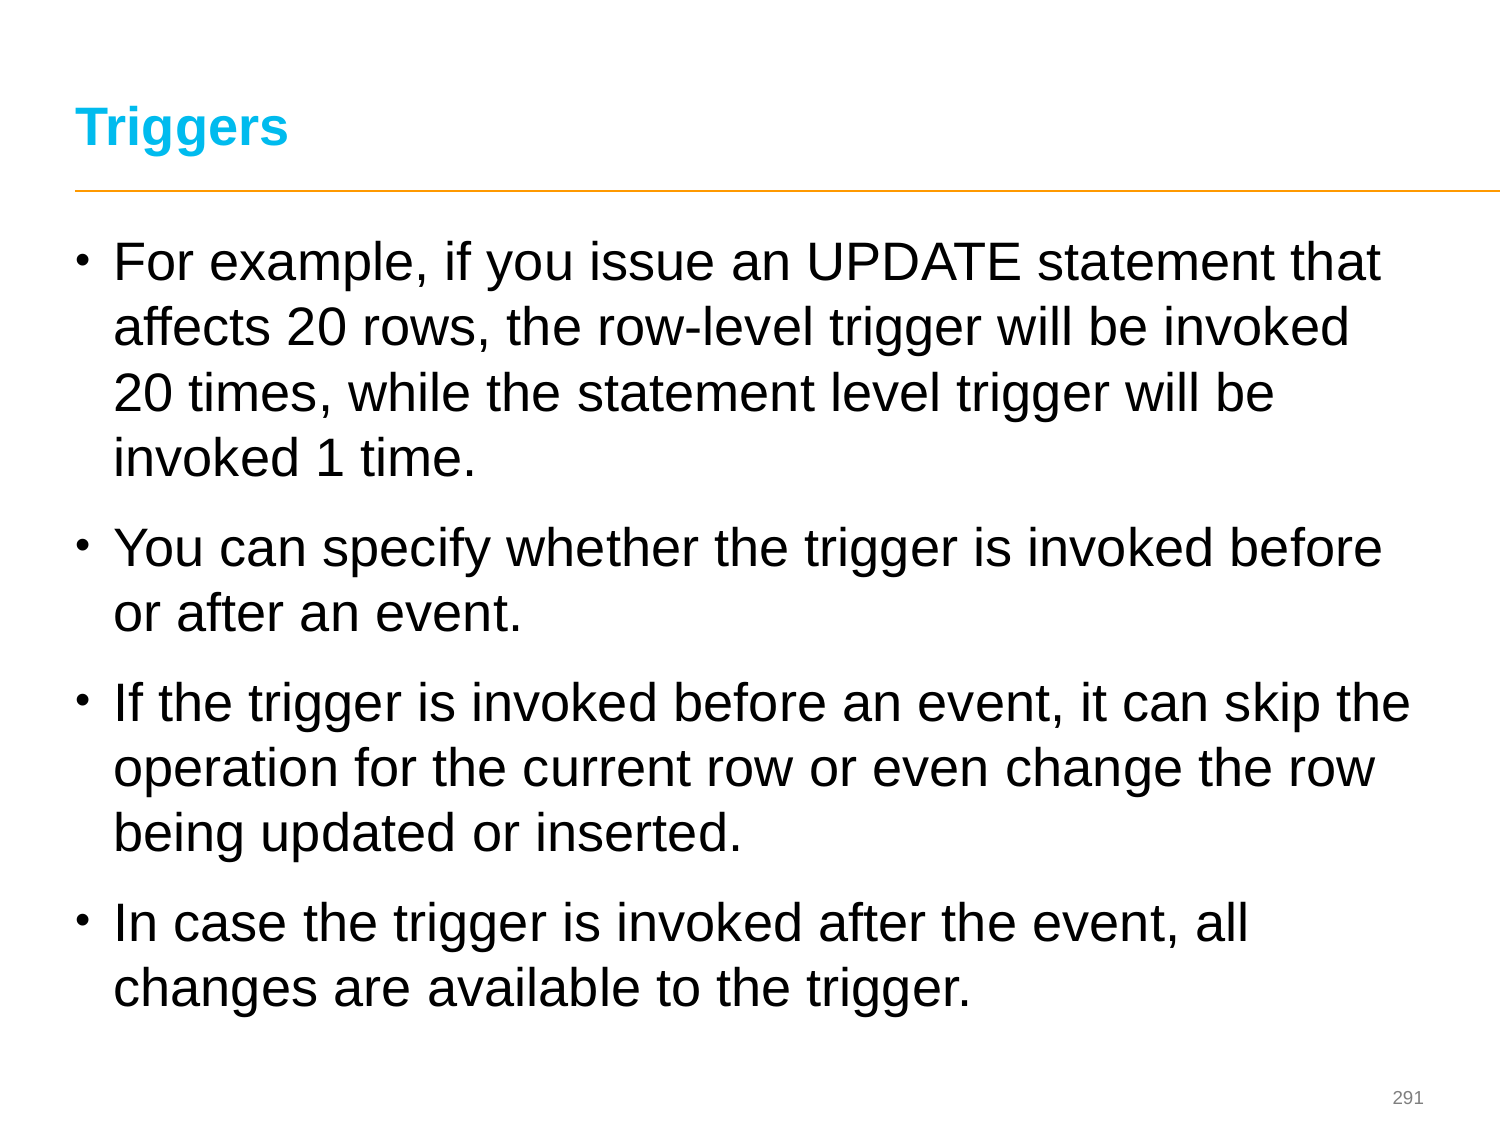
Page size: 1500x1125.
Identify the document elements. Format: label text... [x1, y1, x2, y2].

title Triggers [75, 27, 1422, 157]
list For example, if you issue an UPDATE statement that affects 20 rows, the row-level trigger will be invoked 20 times, while the statement level trigger will be invoked 1 time. You can specify whether the trigger is invoked before or after an event. If the trigger is invoked before an event, it can skip the operation for the current row or even change the row being updated or inserted. In case the trigger is invoked after the event, all changes are available to the trigger. [75, 226, 1425, 1018]
